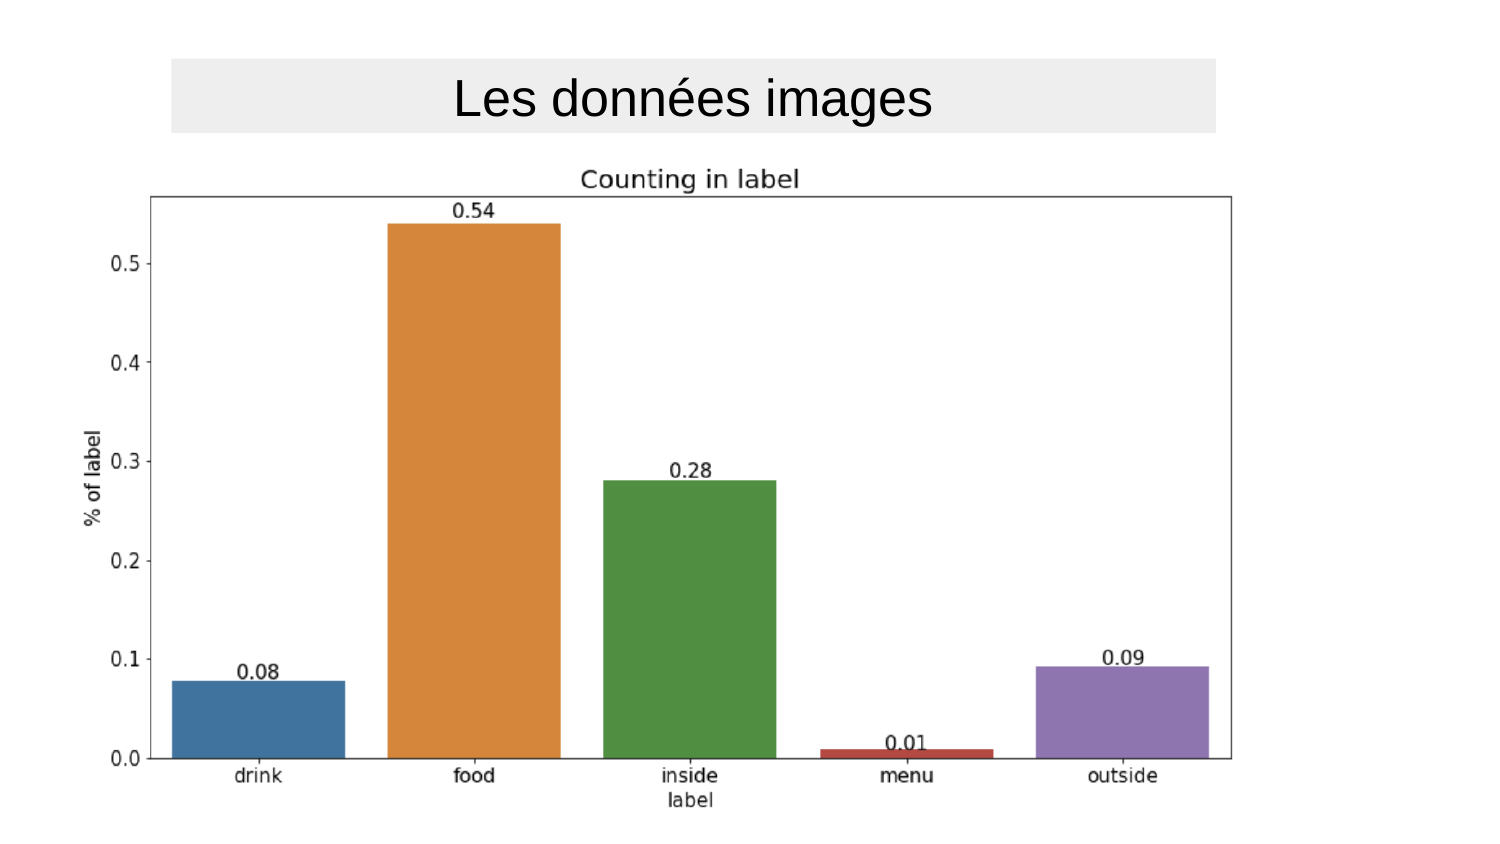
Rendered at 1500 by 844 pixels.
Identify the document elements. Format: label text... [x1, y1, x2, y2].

text_box Les données images [171, 58, 1216, 133]
picture [76, 156, 1255, 818]
